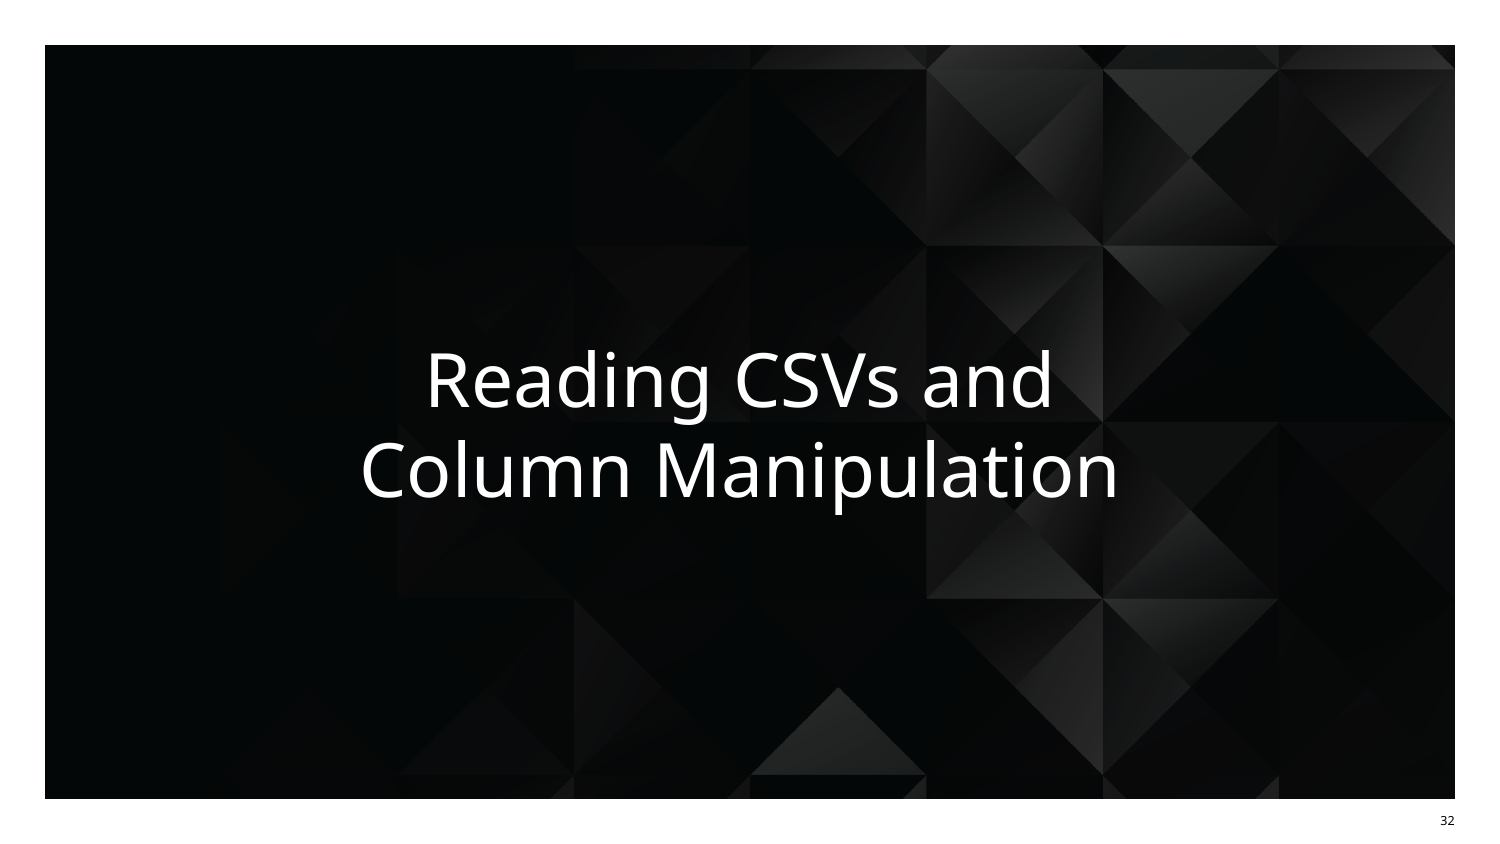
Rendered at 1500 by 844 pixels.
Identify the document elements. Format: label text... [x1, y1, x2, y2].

picture [45, 45, 1455, 318]
picture [45, 526, 1455, 799]
title Reading CSVs and Column Manipulation [45, 318, 1455, 526]
